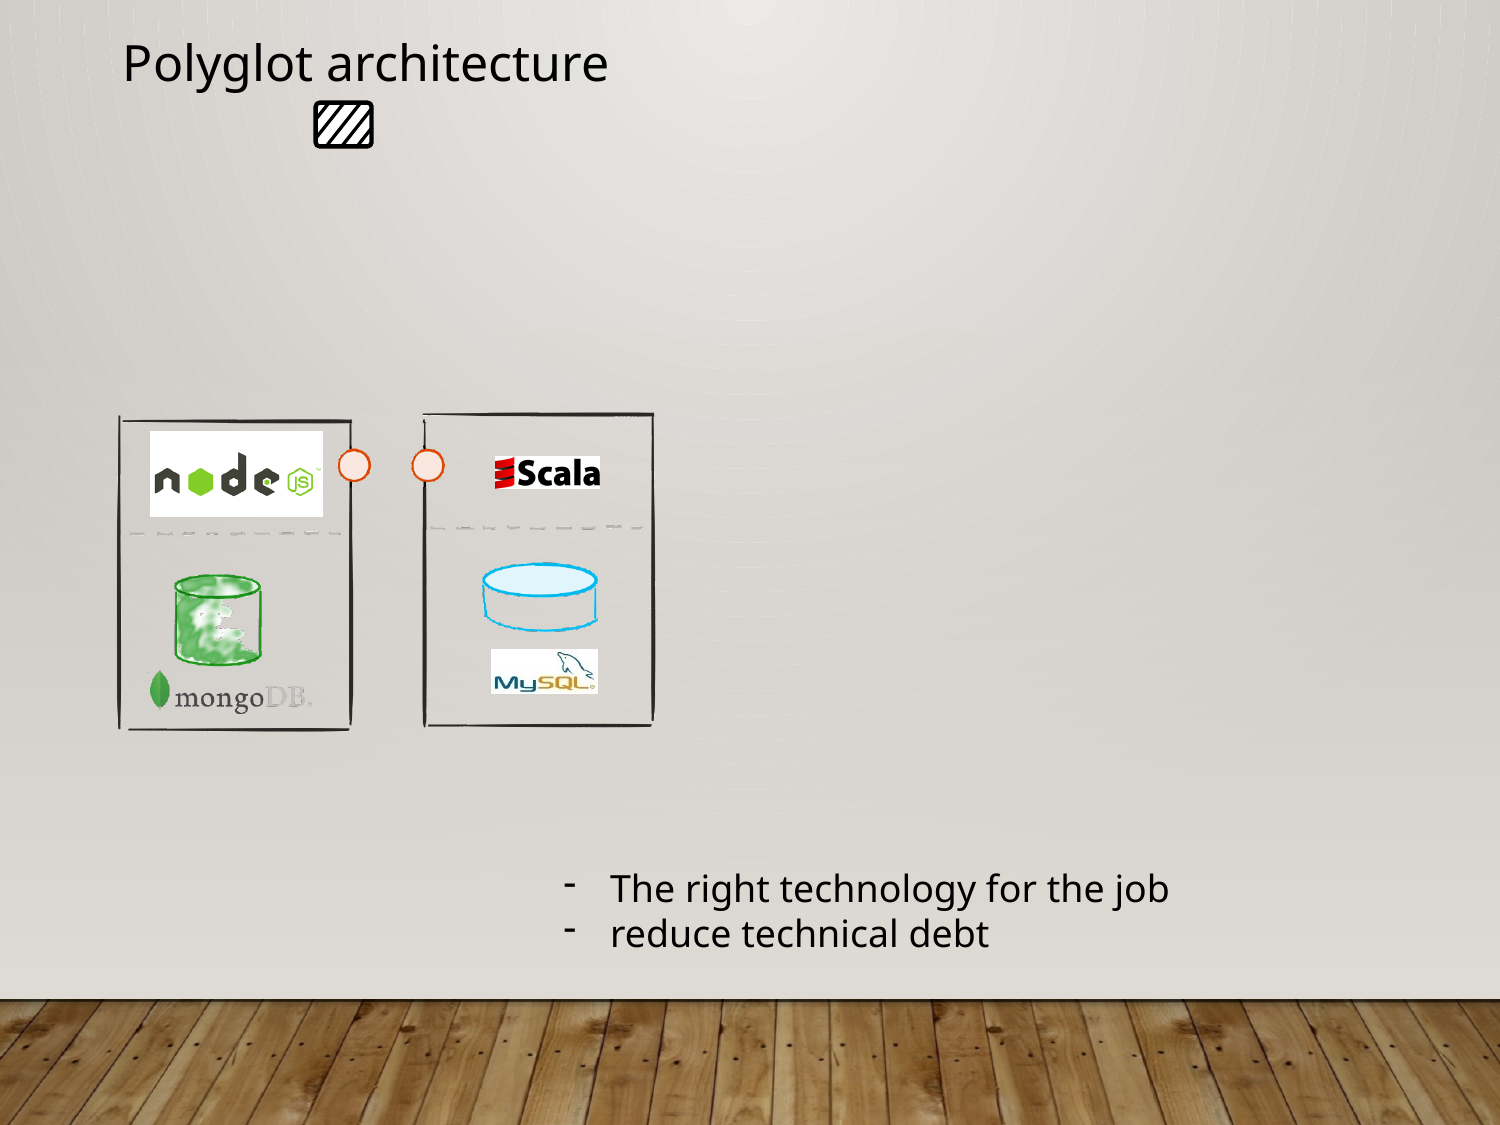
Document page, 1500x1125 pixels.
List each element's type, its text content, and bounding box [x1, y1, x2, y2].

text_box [111, 400, 382, 744]
text_box Polyglot architecture [108, 23, 625, 99]
text_box The right technology for the job reduce technical debt [548, 857, 1186, 963]
picture [0, 999, 1500, 1125]
picture [312, 99, 374, 150]
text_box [407, 393, 681, 740]
